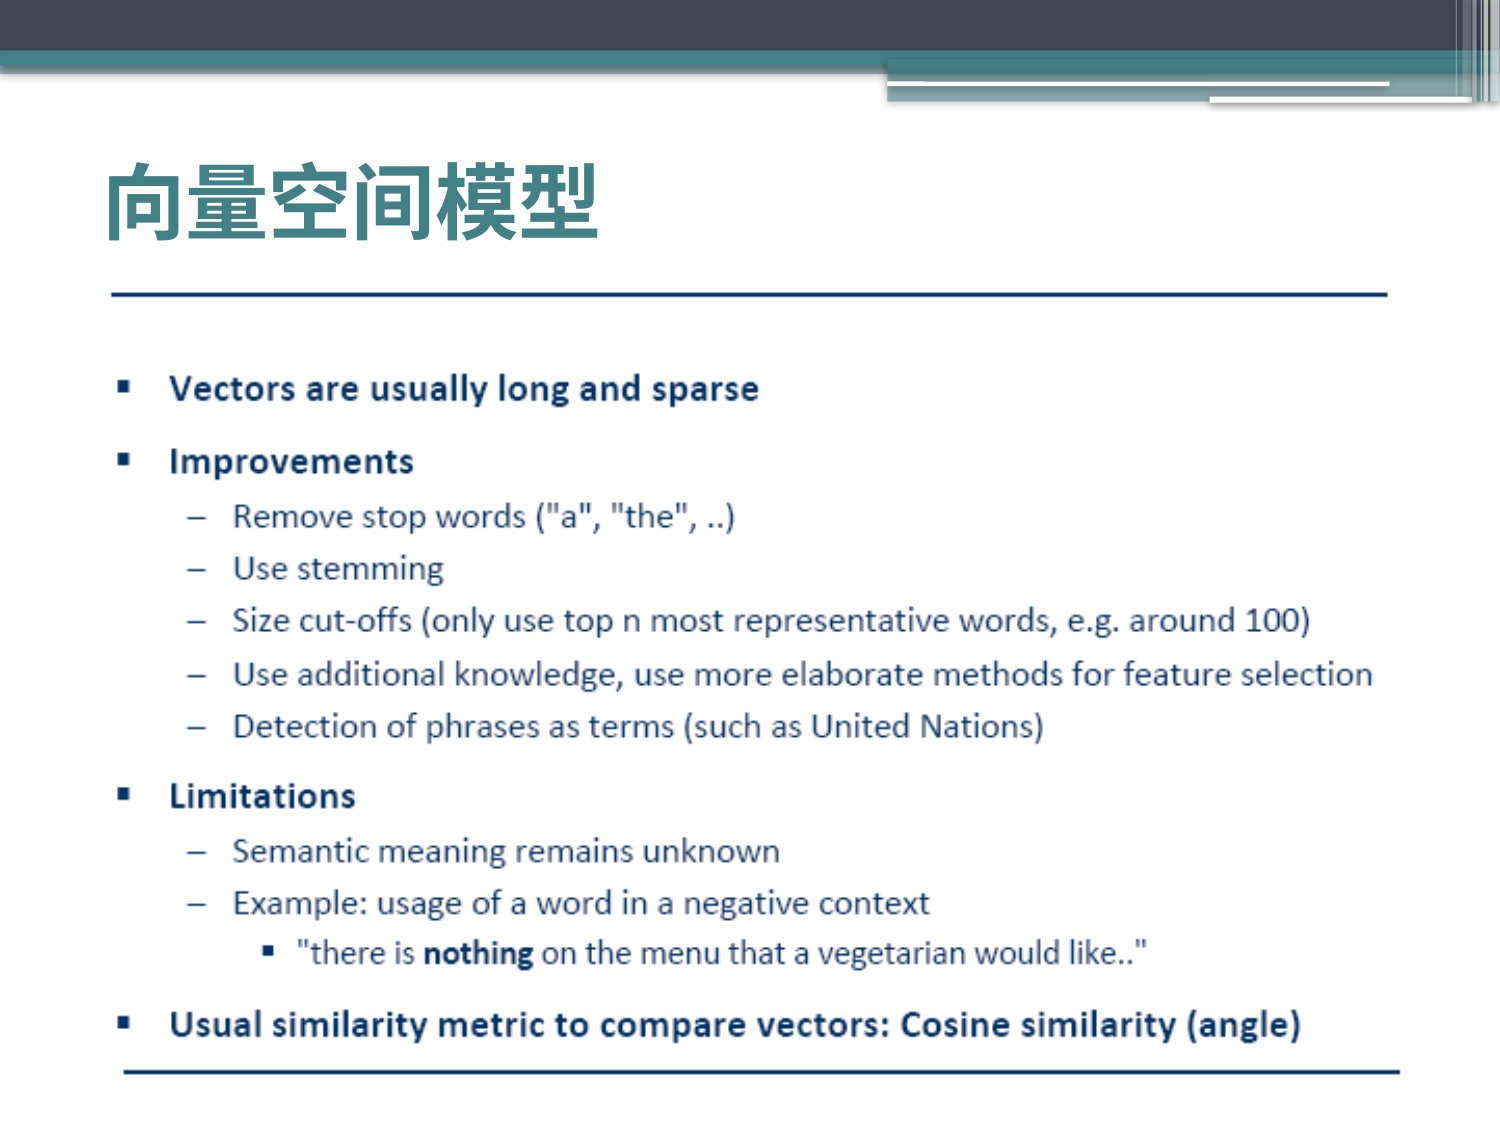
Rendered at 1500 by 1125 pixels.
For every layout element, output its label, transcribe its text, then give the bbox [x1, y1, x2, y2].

title 向量空间模型 [87, 112, 1438, 288]
picture [91, 287, 1413, 1082]
